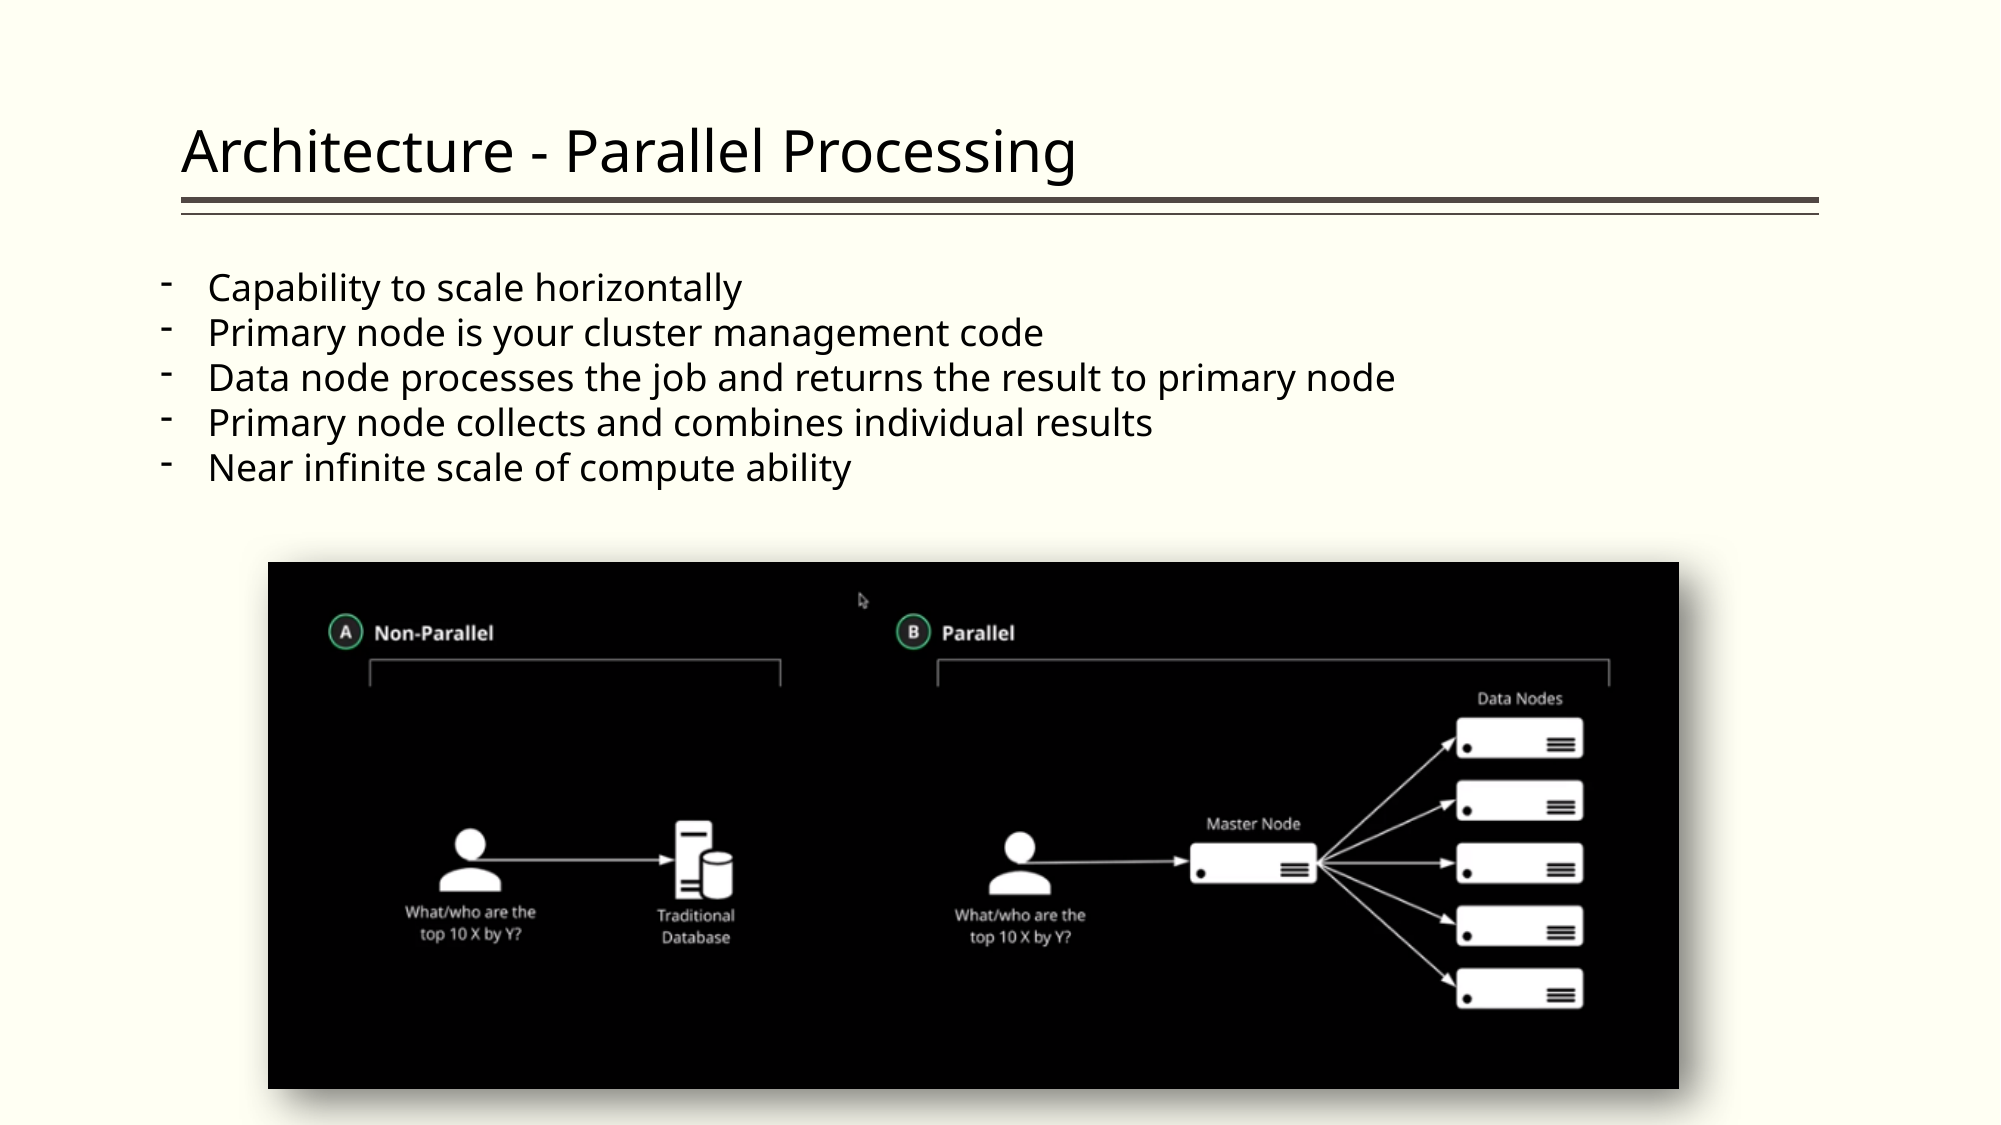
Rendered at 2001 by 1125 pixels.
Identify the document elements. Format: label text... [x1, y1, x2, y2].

picture [268, 562, 1679, 1089]
title Architecture - Parallel Processing [181, 12, 1819, 193]
text_box Capability to scale horizontally Primary node is your cluster management code Data node processes the job and returns the result to primary node Primary node collects and combines individual results Near infinite scale of compute ability [145, 256, 1679, 587]
